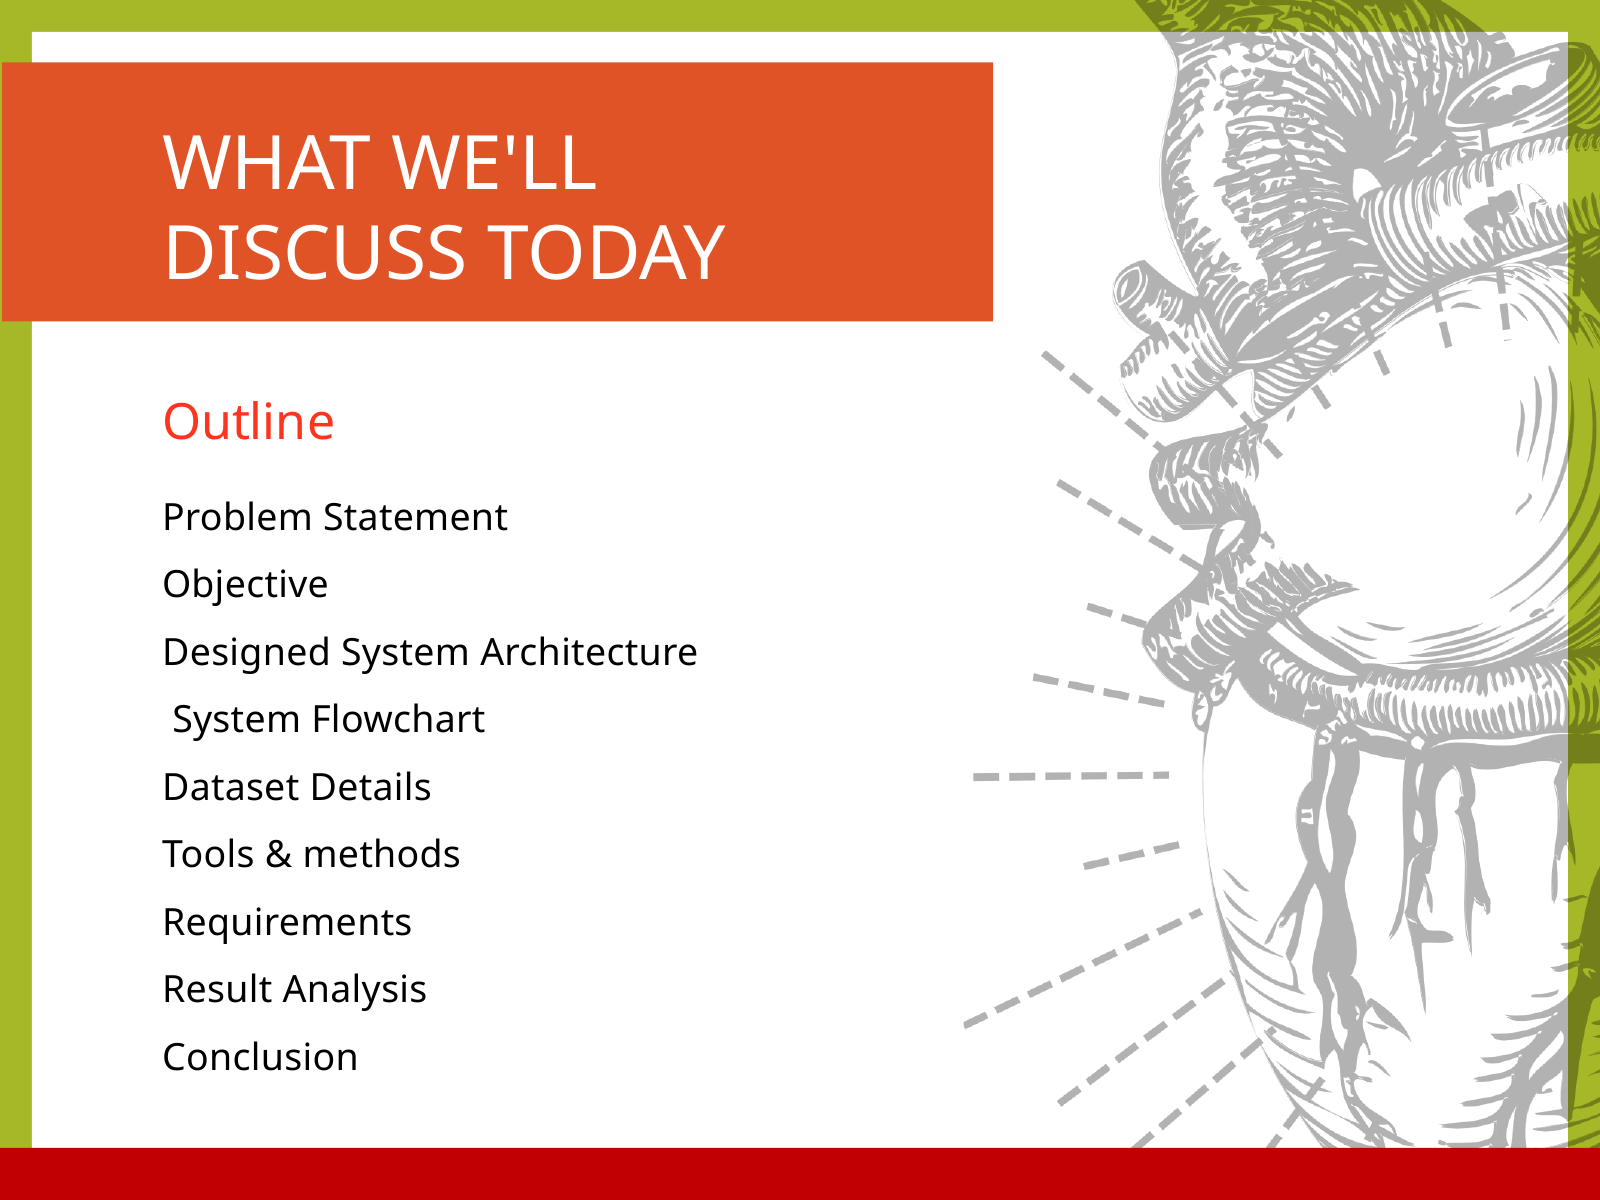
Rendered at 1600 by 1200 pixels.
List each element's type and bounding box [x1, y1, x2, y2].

text_box [963, 0, 1600, 1147]
text_box [1, 62, 994, 1077]
text_box [0, 1147, 1600, 1200]
